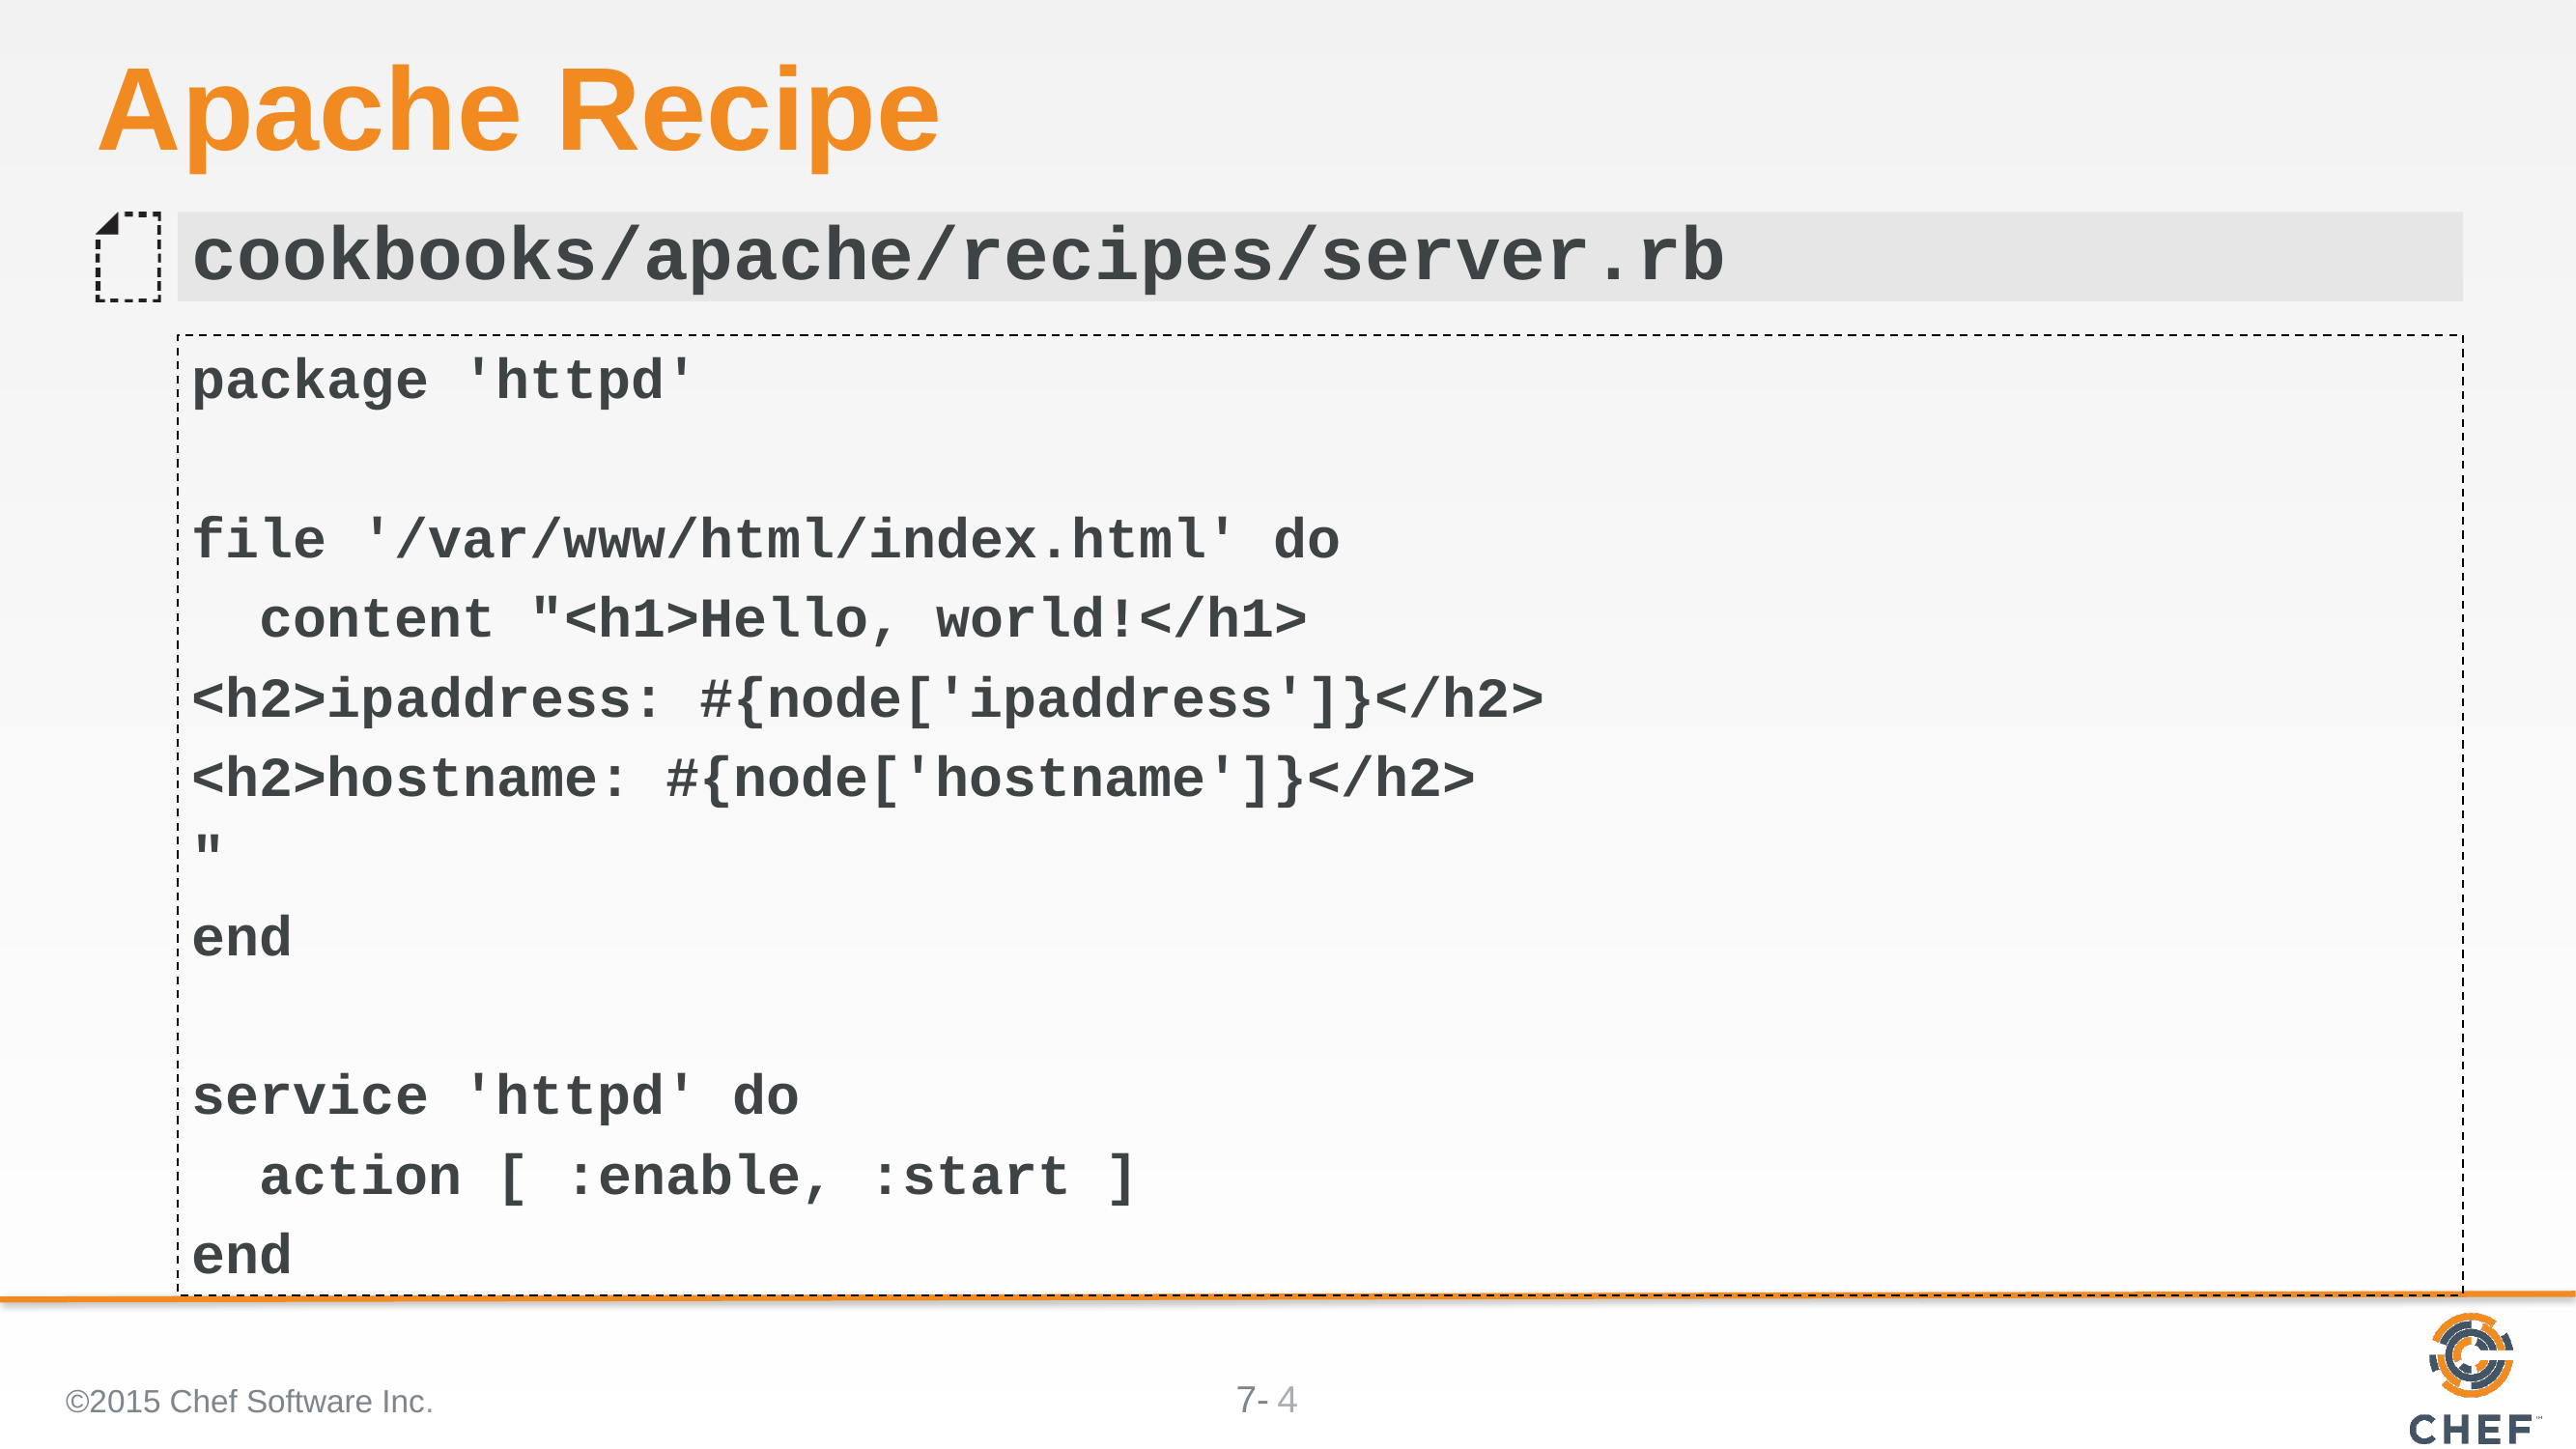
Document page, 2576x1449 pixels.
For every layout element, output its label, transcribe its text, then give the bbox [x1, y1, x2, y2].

picture [2399, 1297, 2550, 1449]
slide_number 4 [998, 1359, 1578, 1437]
footer ©2015 Chef Software Inc. [51, 1359, 952, 1440]
list cookbooks/apache/recipes/server.rb [177, 212, 2463, 302]
title Apache Recipe [96, 48, 2463, 180]
list package 'httpd' file '/var/www/html/index.html' do content "<h1>Hello, world!</h1> <h2>ipaddress: #{node['ipaddress']}</h2> <h2>hostname: #{node['hostname']}</h2> " end service 'httpd' do action [ :enable, :start ] end [177, 334, 2464, 1296]
